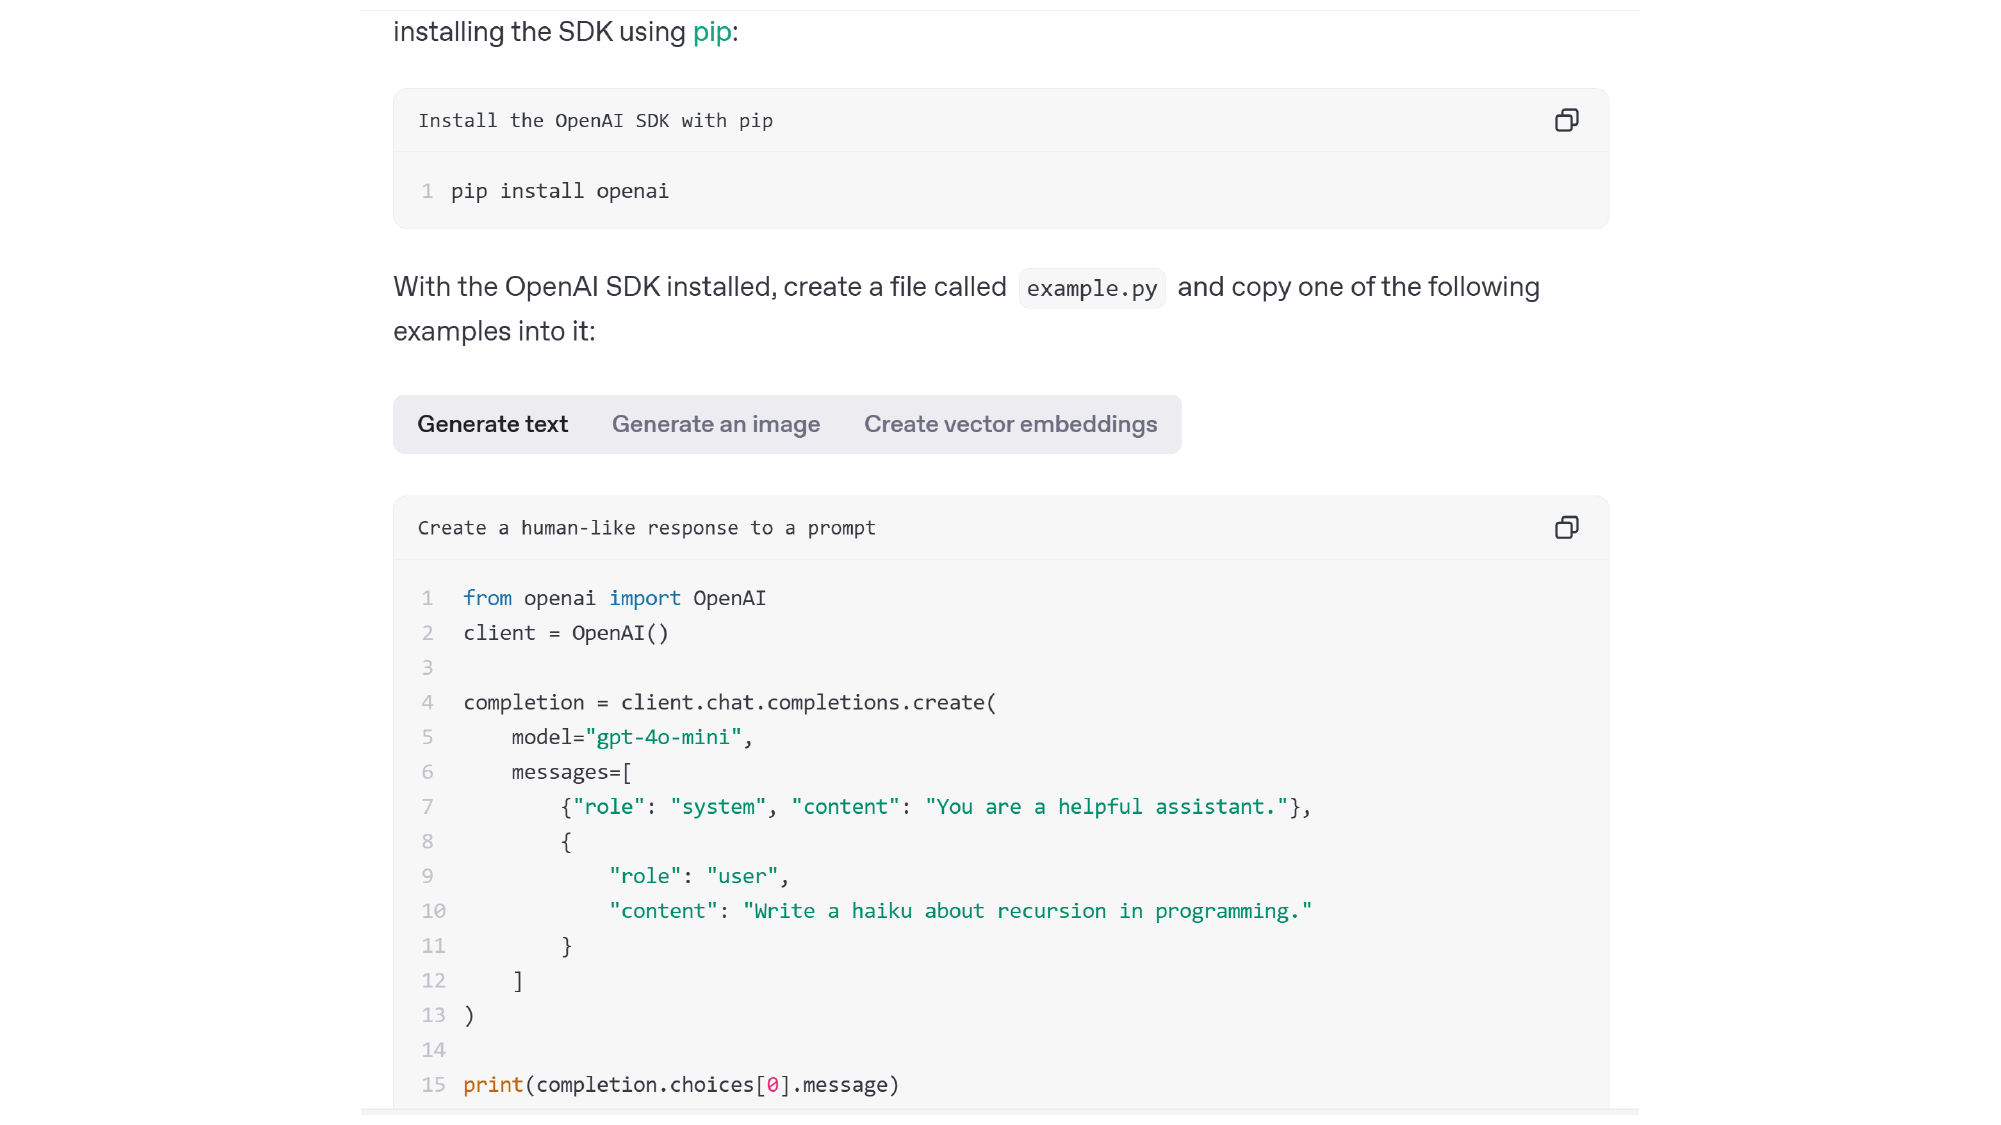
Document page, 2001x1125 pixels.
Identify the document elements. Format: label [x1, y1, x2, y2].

picture [361, 10, 1639, 1115]
